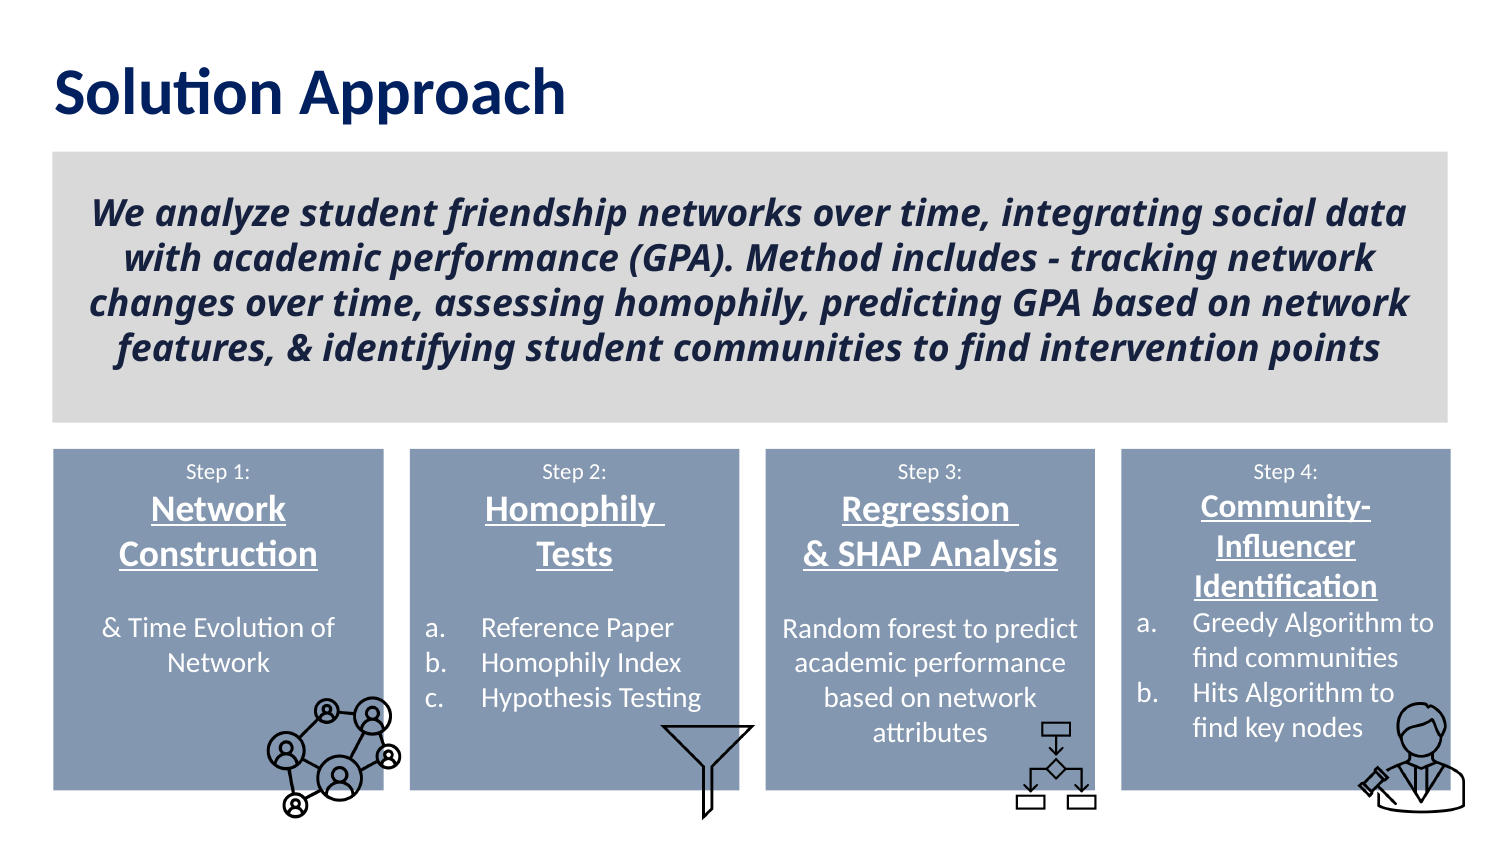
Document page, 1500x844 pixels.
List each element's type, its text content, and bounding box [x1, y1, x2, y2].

text_box Solution Approach [17, 40, 605, 136]
picture [640, 705, 775, 840]
text_box Step 3: Regression & SHAP Analysis Random forest to predict academic performance based on network attributes [765, 448, 1096, 791]
picture [1353, 689, 1489, 826]
text_box [51, 151, 1449, 424]
text_box Step 4: Community-Influencer Identification Greedy Algorithm to find communities Hits Algorithm to find key nodes [1120, 448, 1452, 791]
picture [1004, 714, 1107, 817]
text_box Step 1: Network Construction & Time Evolution of Network [52, 448, 385, 791]
picture [258, 682, 409, 833]
text_box Step 2: Homophily Tests Reference Paper Homophily Index Hypothesis Testing [409, 448, 740, 791]
text_box We analyze student friendship networks over time, integrating social data with academic performance (GPA). Method includes - tracking network changes over time, assessing homophily, predicting GPA based on network features, & identifying student communities to find intervention points [52, 142, 1448, 414]
